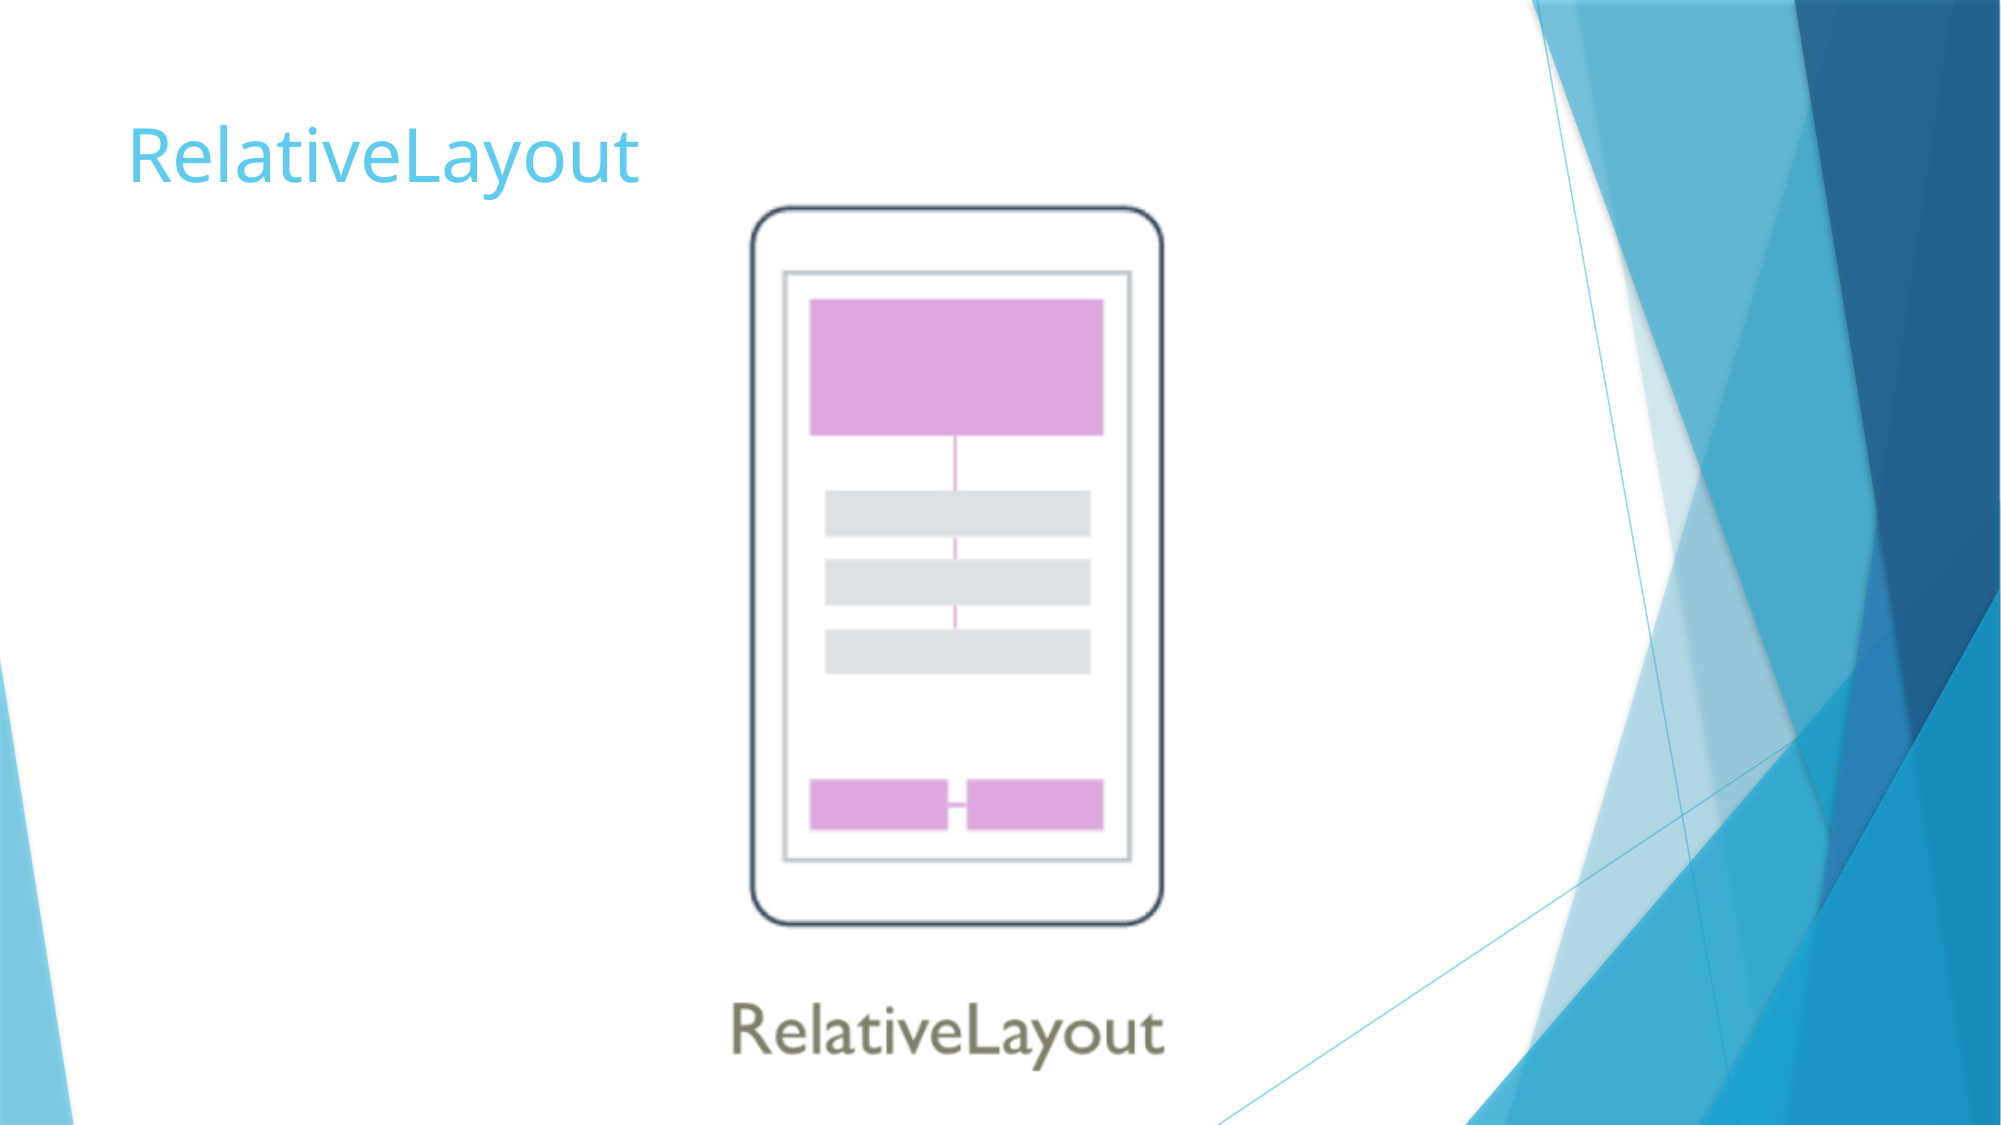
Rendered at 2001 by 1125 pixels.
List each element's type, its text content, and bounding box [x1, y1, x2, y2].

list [671, 185, 1233, 1078]
title RelativeLayout [111, 99, 1522, 317]
